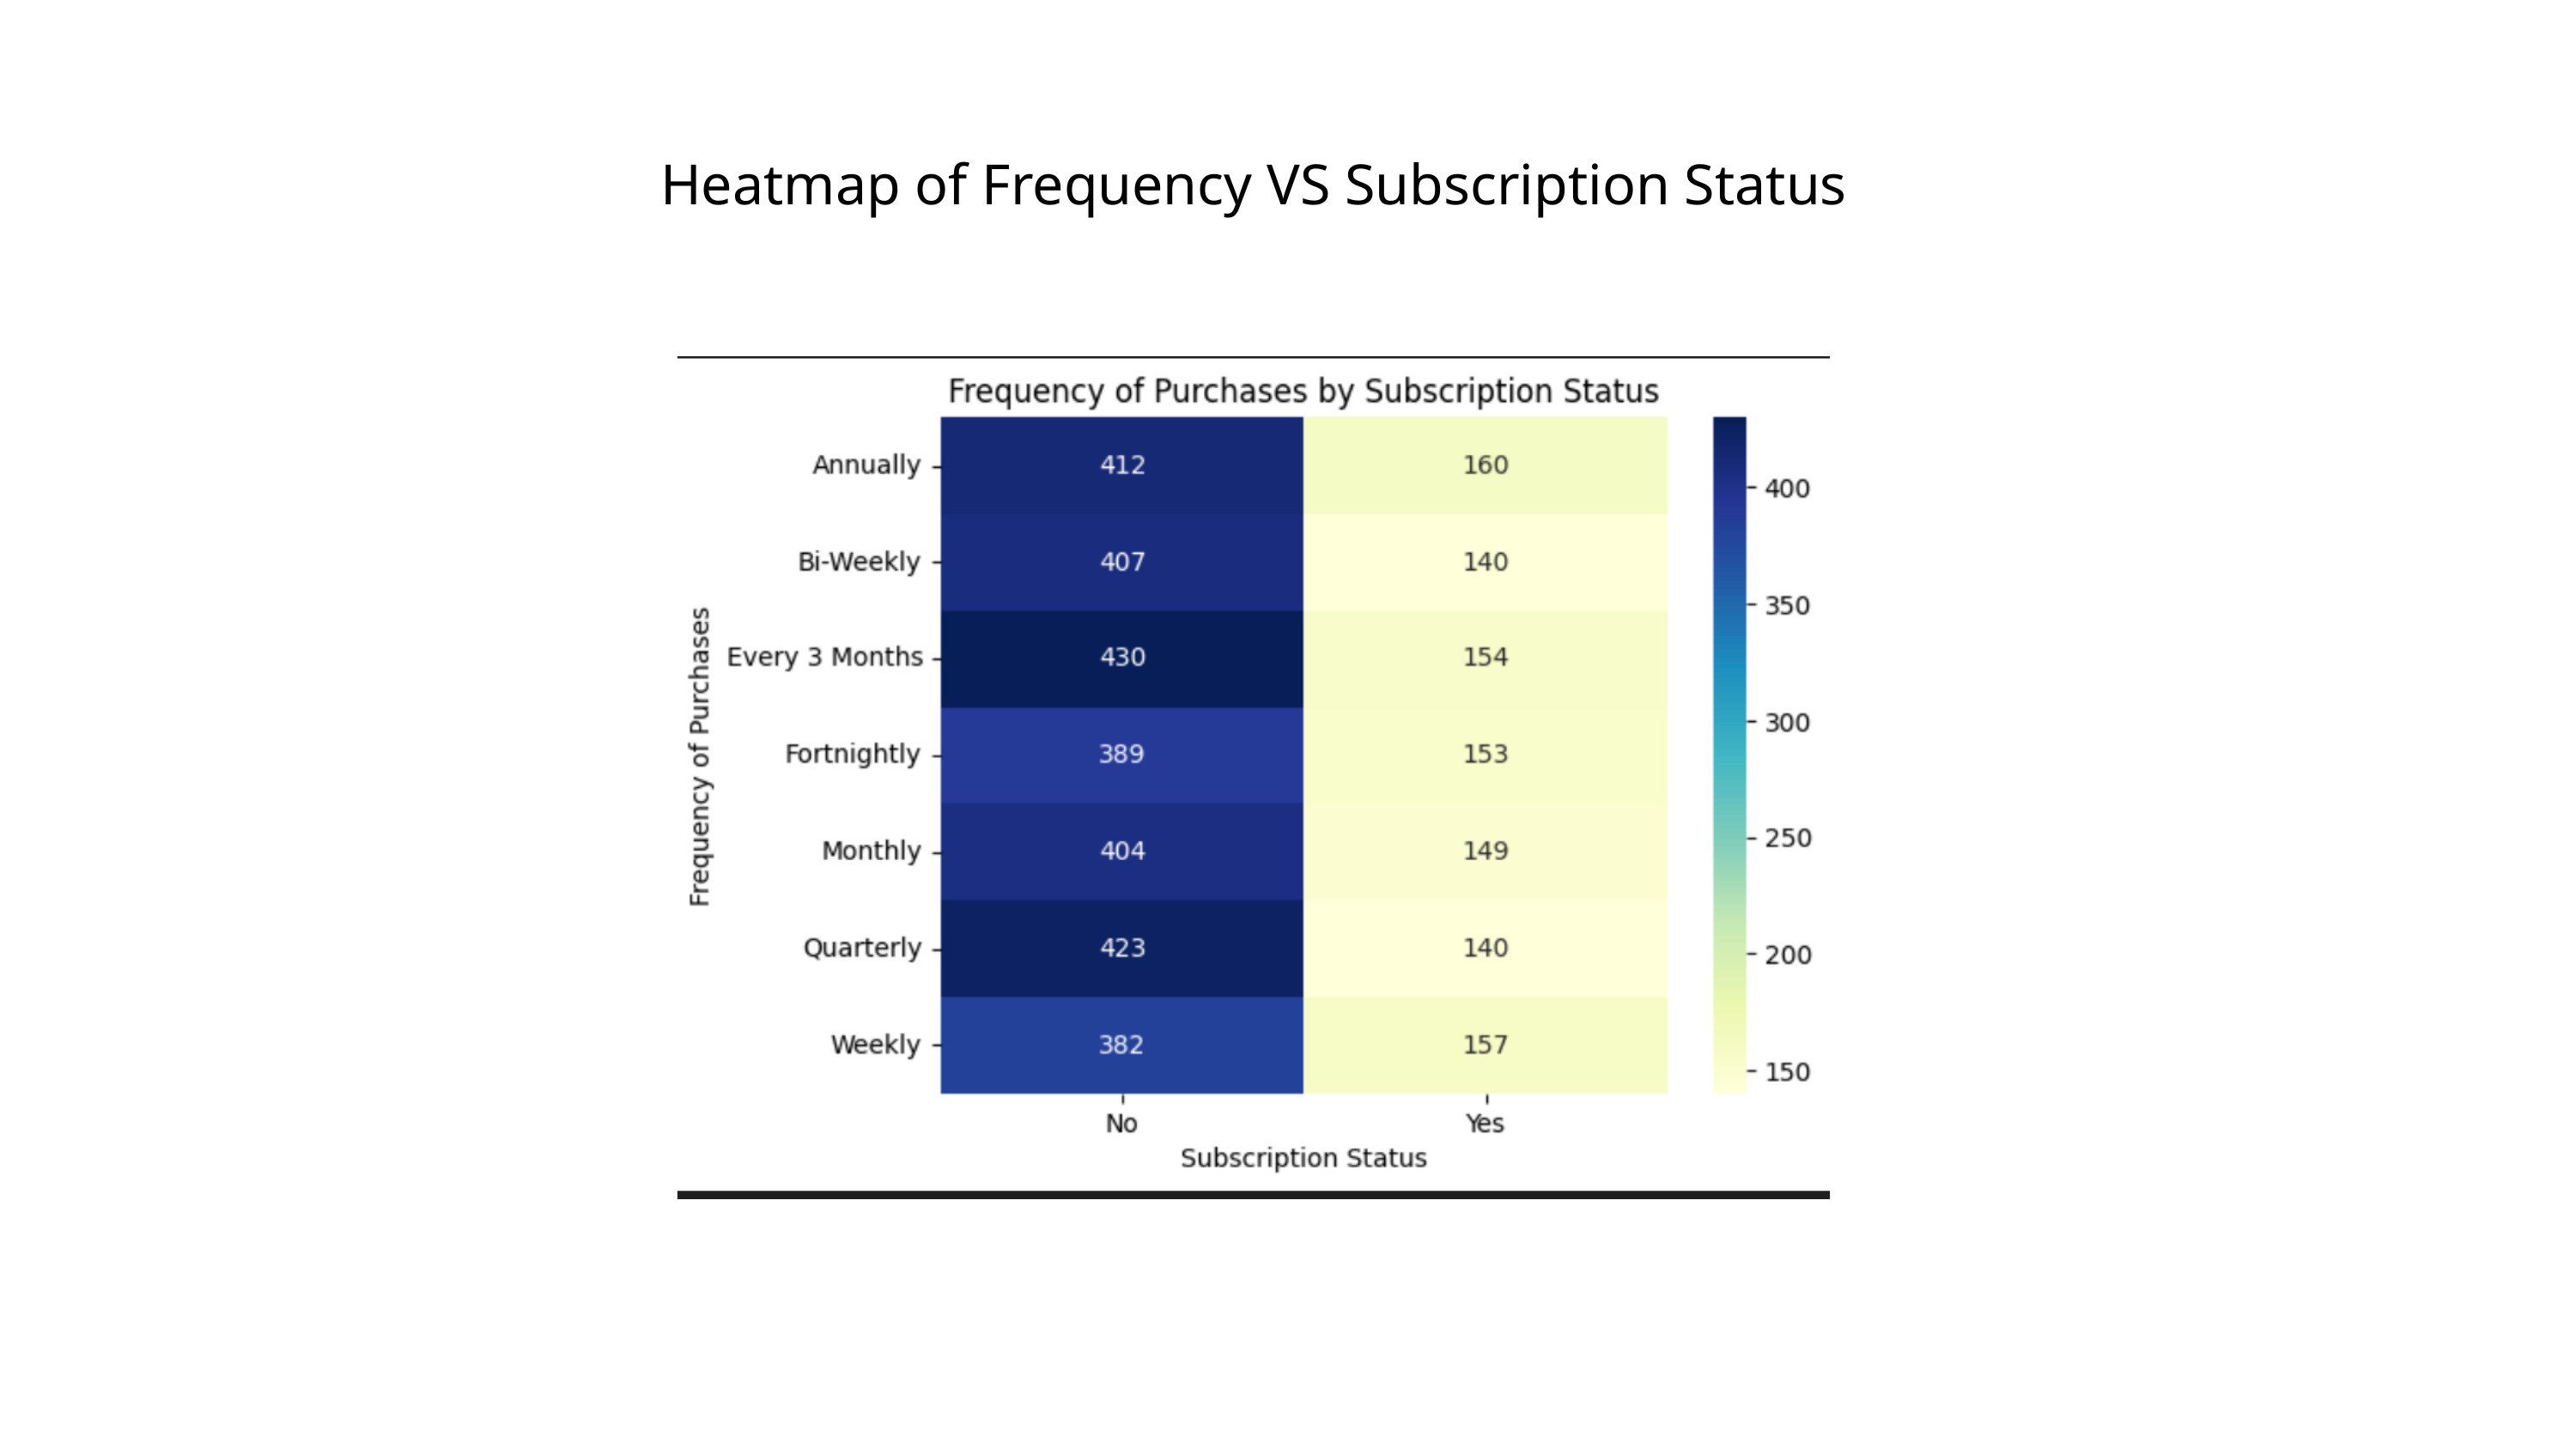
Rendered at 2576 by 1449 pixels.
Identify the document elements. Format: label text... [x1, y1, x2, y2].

text_box [677, 356, 1831, 1199]
text_box Heatmap of Frequency VS Subscription Status [635, 137, 1873, 216]
